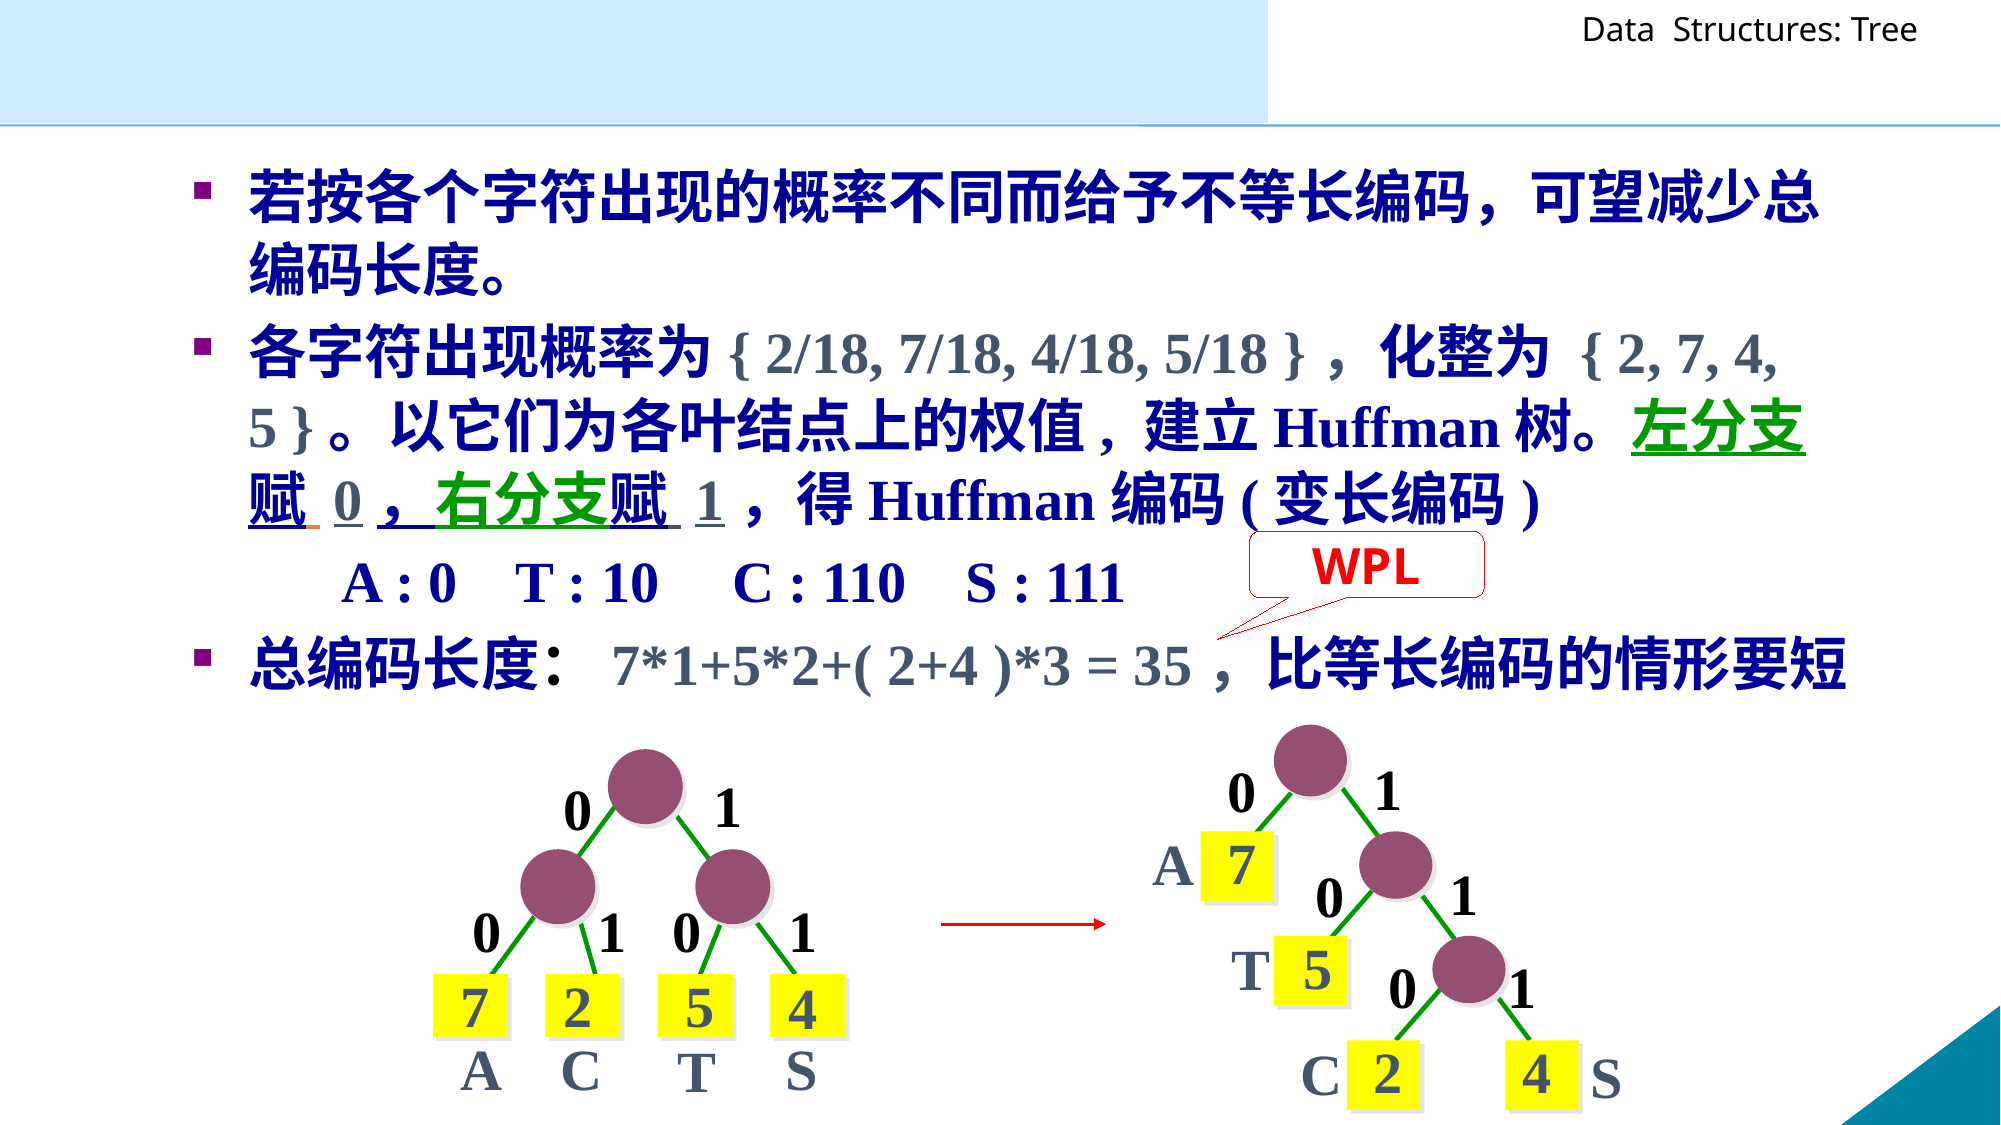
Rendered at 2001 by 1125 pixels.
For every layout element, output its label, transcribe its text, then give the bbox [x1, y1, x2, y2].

text_box S [1575, 1032, 1638, 1118]
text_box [1200, 724, 1579, 1114]
text_box A [1137, 819, 1200, 905]
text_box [432, 749, 846, 1113]
text_box WPL [1217, 531, 1485, 640]
text_box 若按各个字符出现的概率不同而给予不等长编码，可望减少总编码长度。 各字符出现概率为{ 2/18, 7/18, 4/18, 5/18 }，化整为 { 2, 7, 4, 5 }。以它们为各叶结点上的权值, 建立Huffman树。左分支赋 0，右分支赋 1，得Huffman编码(变长编码) A : 0 T : 10 C : 110 S : 111 总编码长度：7*1+5*2+( 2+4 )*3 = 35，比等长编码的情形要短 [177, 148, 1875, 705]
